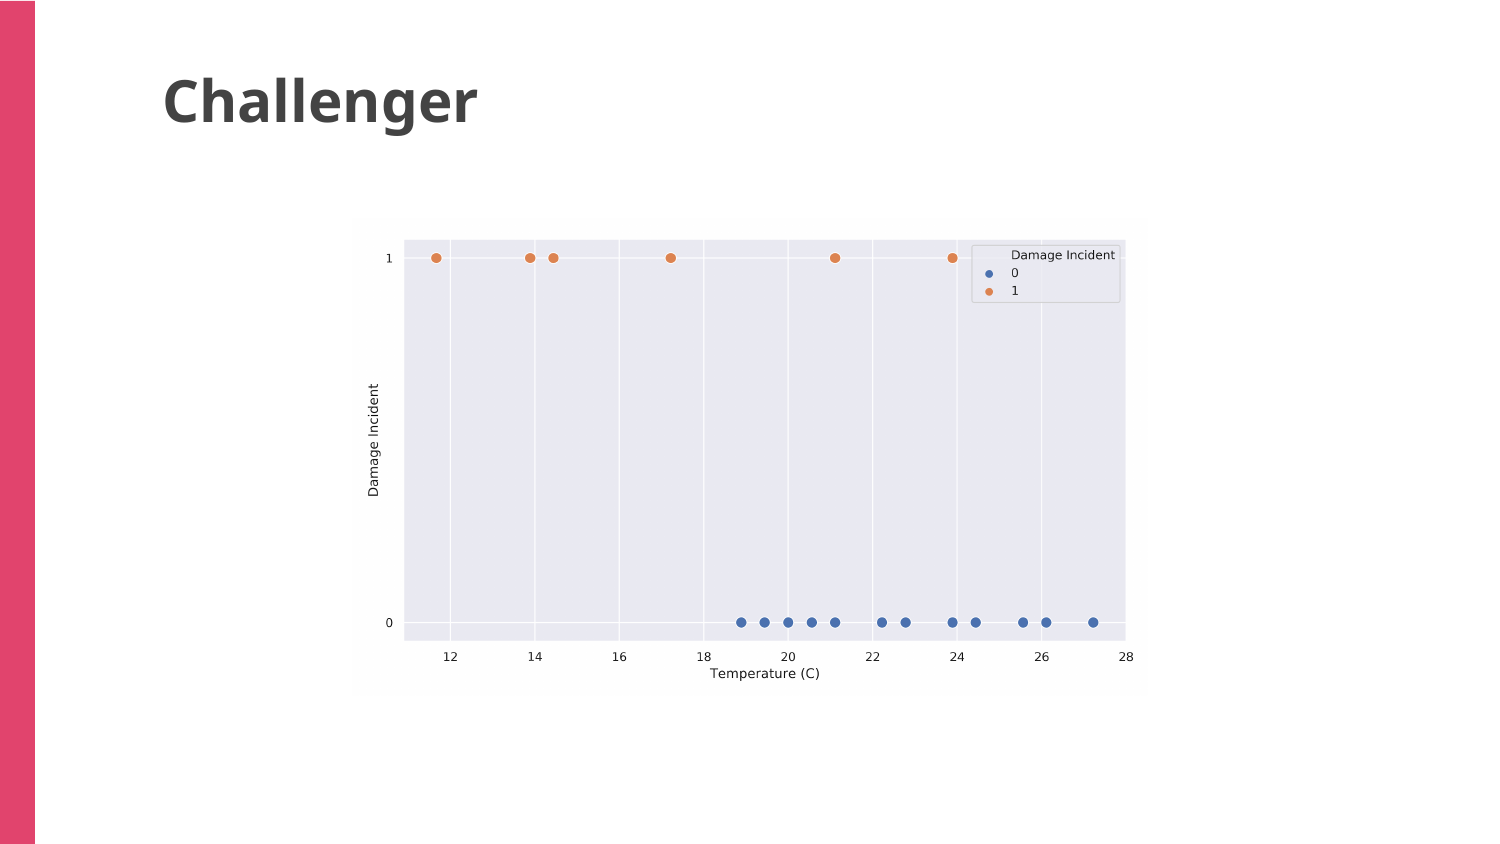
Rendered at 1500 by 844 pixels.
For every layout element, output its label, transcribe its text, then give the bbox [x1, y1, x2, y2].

text_box Challenger [147, 49, 1350, 146]
picture [352, 218, 1148, 696]
